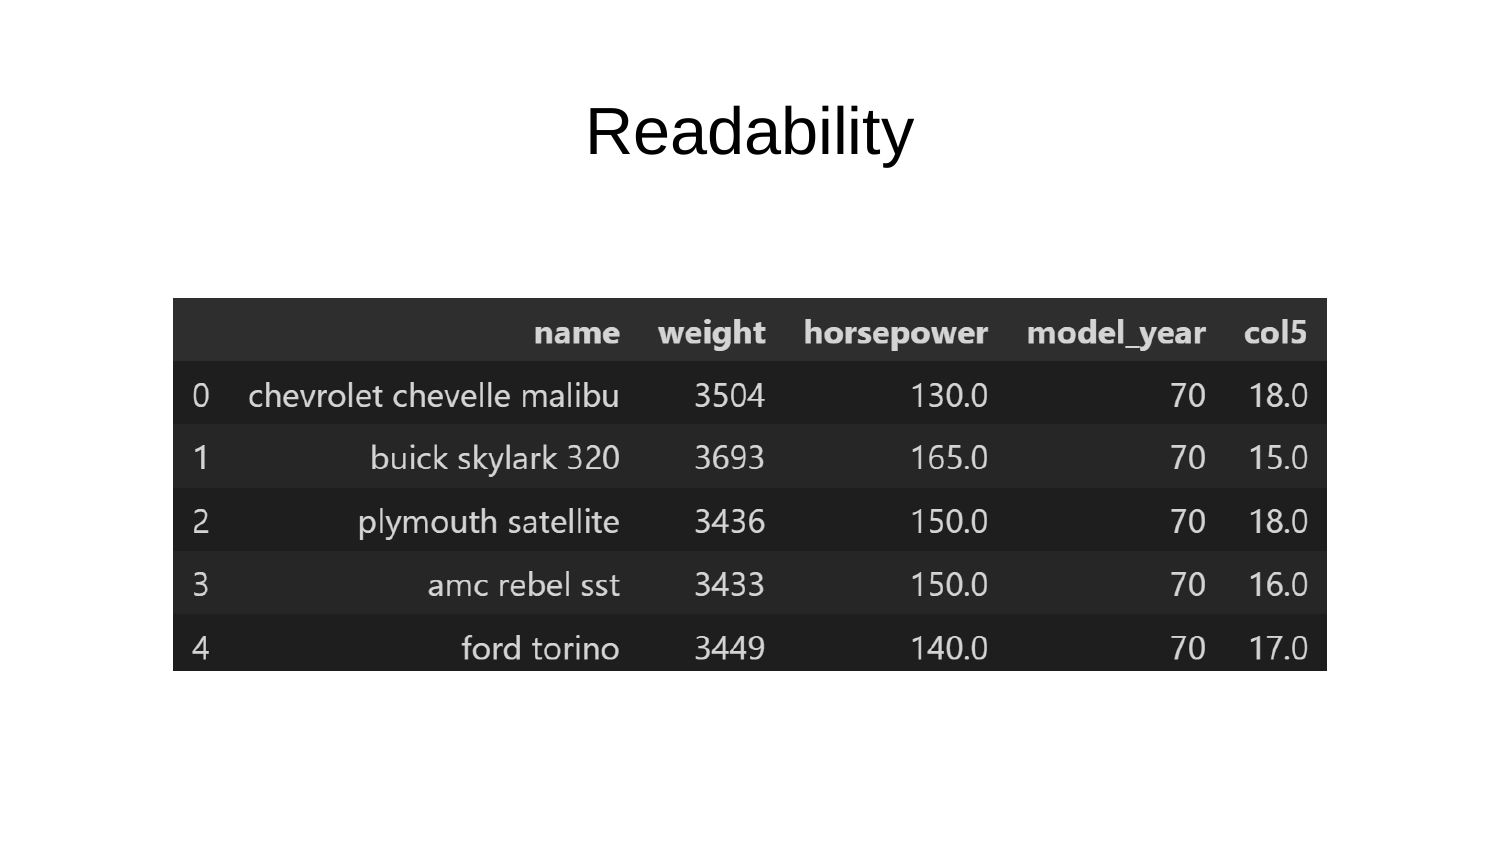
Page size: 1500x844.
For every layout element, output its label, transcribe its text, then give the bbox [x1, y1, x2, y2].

title Readability [51, 72, 1449, 176]
picture [172, 298, 1327, 671]
